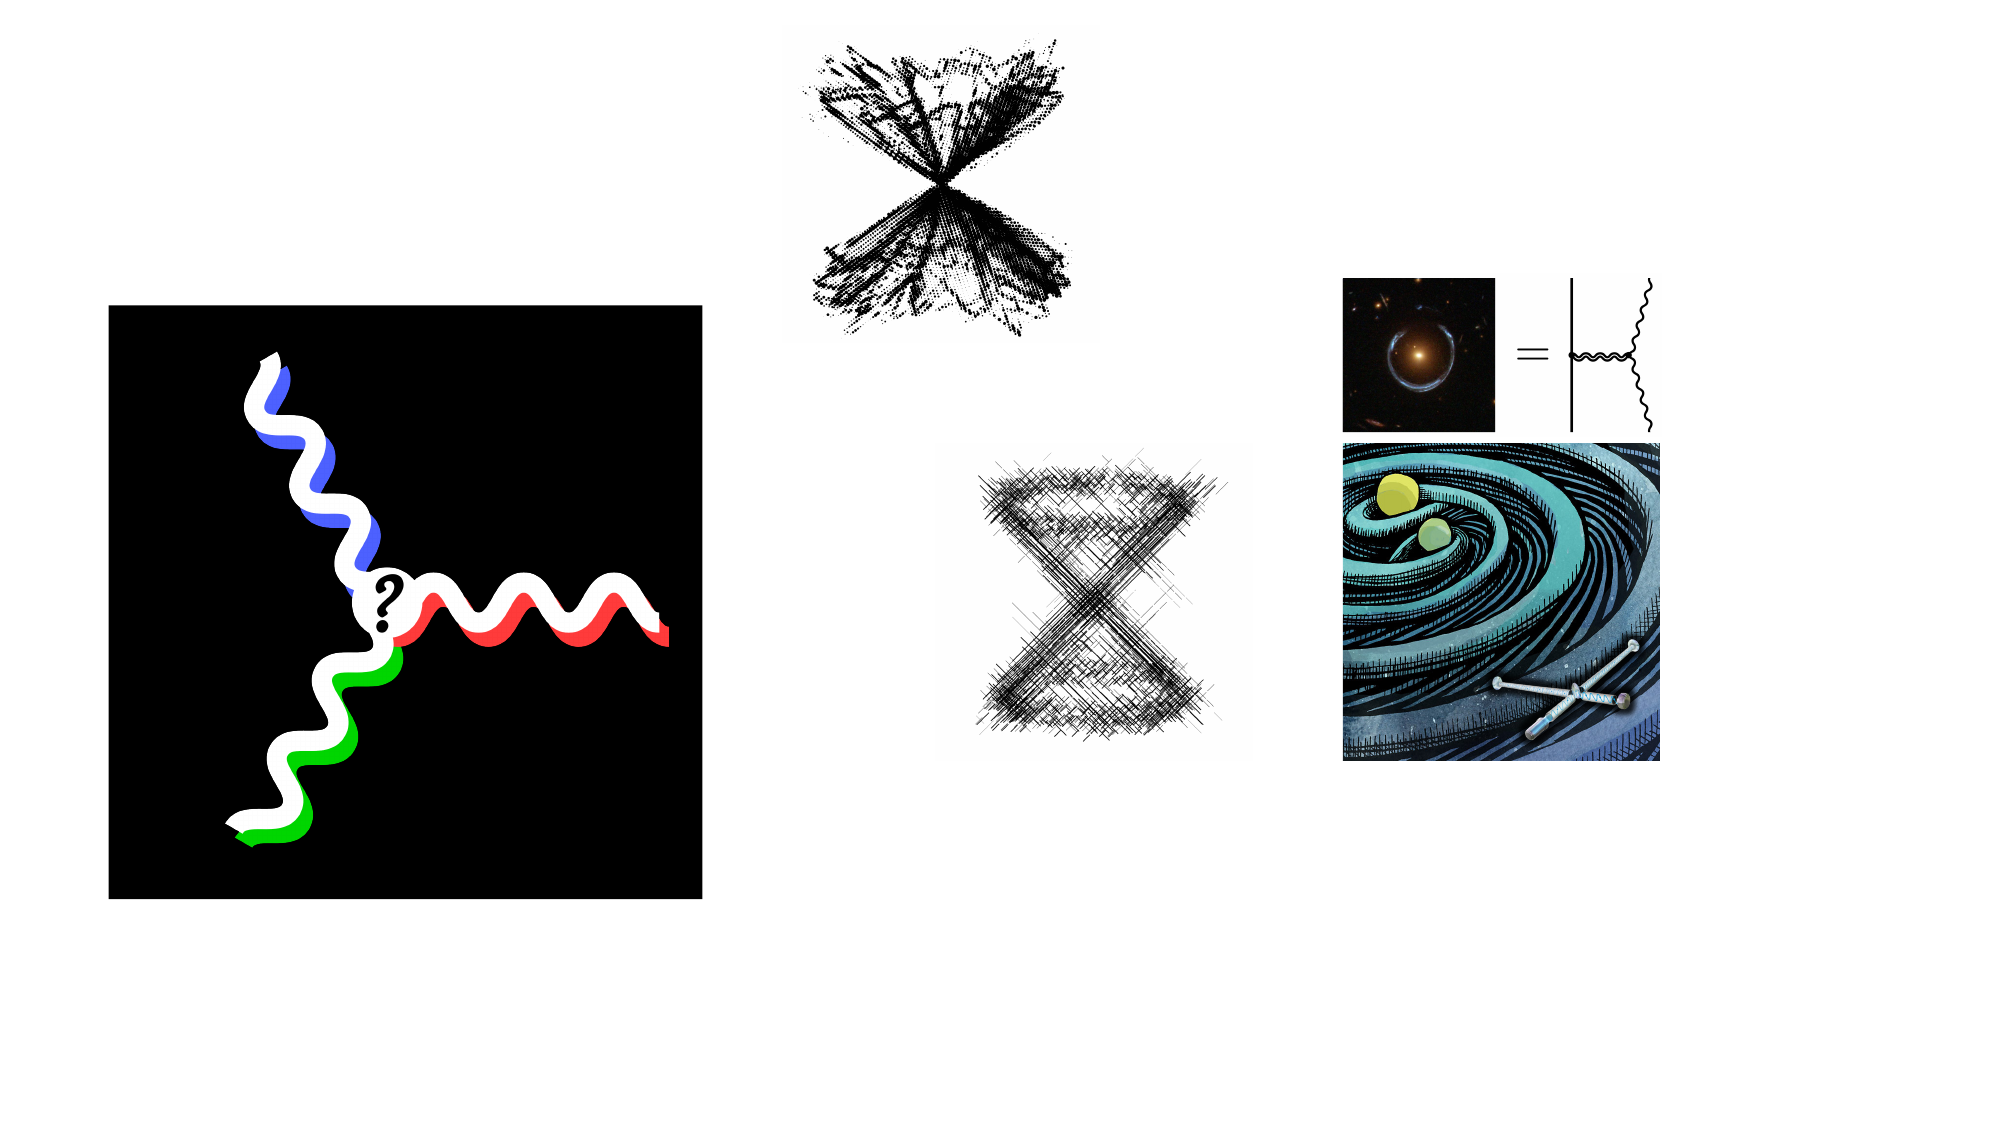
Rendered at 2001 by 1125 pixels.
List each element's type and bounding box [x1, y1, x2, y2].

text_box [1342, 273, 1662, 437]
picture [782, 25, 1100, 343]
text_box [1342, 443, 1660, 761]
picture [935, 443, 1253, 761]
picture [89, 305, 684, 900]
text_box [108, 304, 703, 900]
